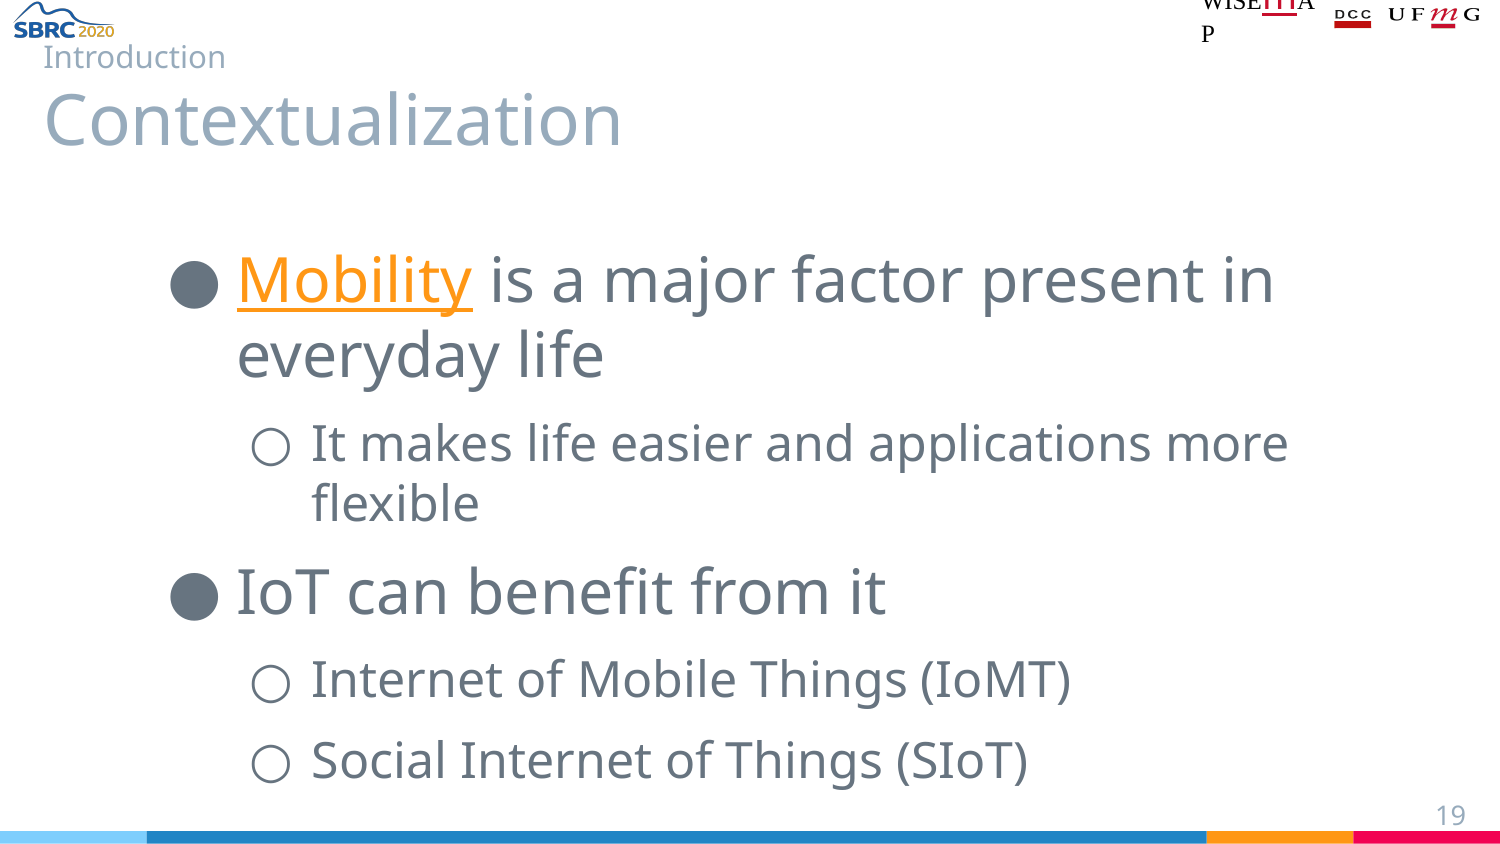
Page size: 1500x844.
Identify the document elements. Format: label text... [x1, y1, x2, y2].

picture [1251, 8, 1372, 33]
title Introduction Contextualization [28, 33, 1482, 175]
picture [1387, 8, 1480, 31]
list Mobility is a major factor present in everyday life It makes life easier and applications more flexible IoT can benefit from it Internet of Mobile Things (IoMT) Social Internet of Things (SIoT) [146, 225, 1447, 809]
slide_number ‹#› [1391, 783, 1482, 835]
picture [11, 0, 116, 40]
